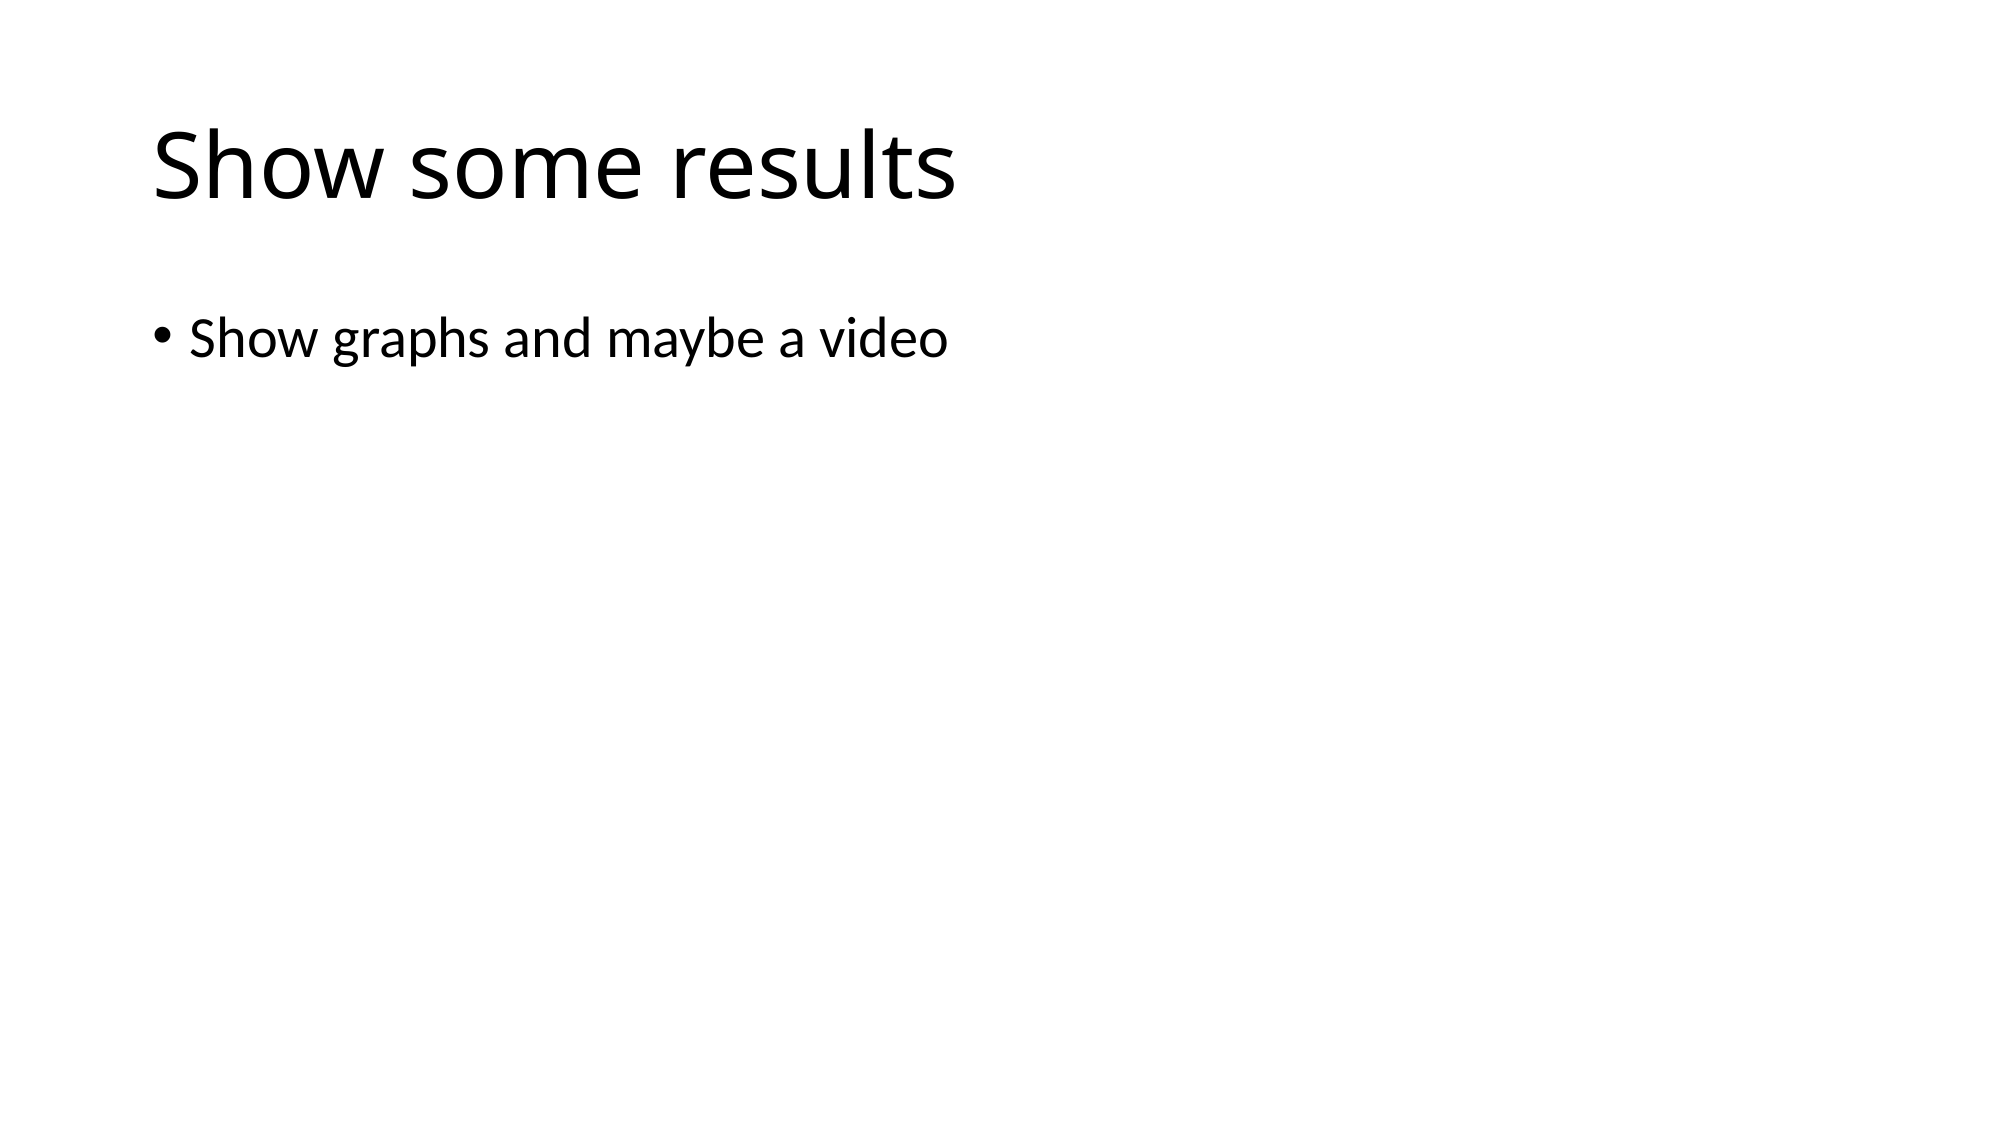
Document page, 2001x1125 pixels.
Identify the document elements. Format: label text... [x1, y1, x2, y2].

list Show graphs and maybe a video [137, 299, 1863, 1014]
title Show some results [137, 59, 1863, 278]
